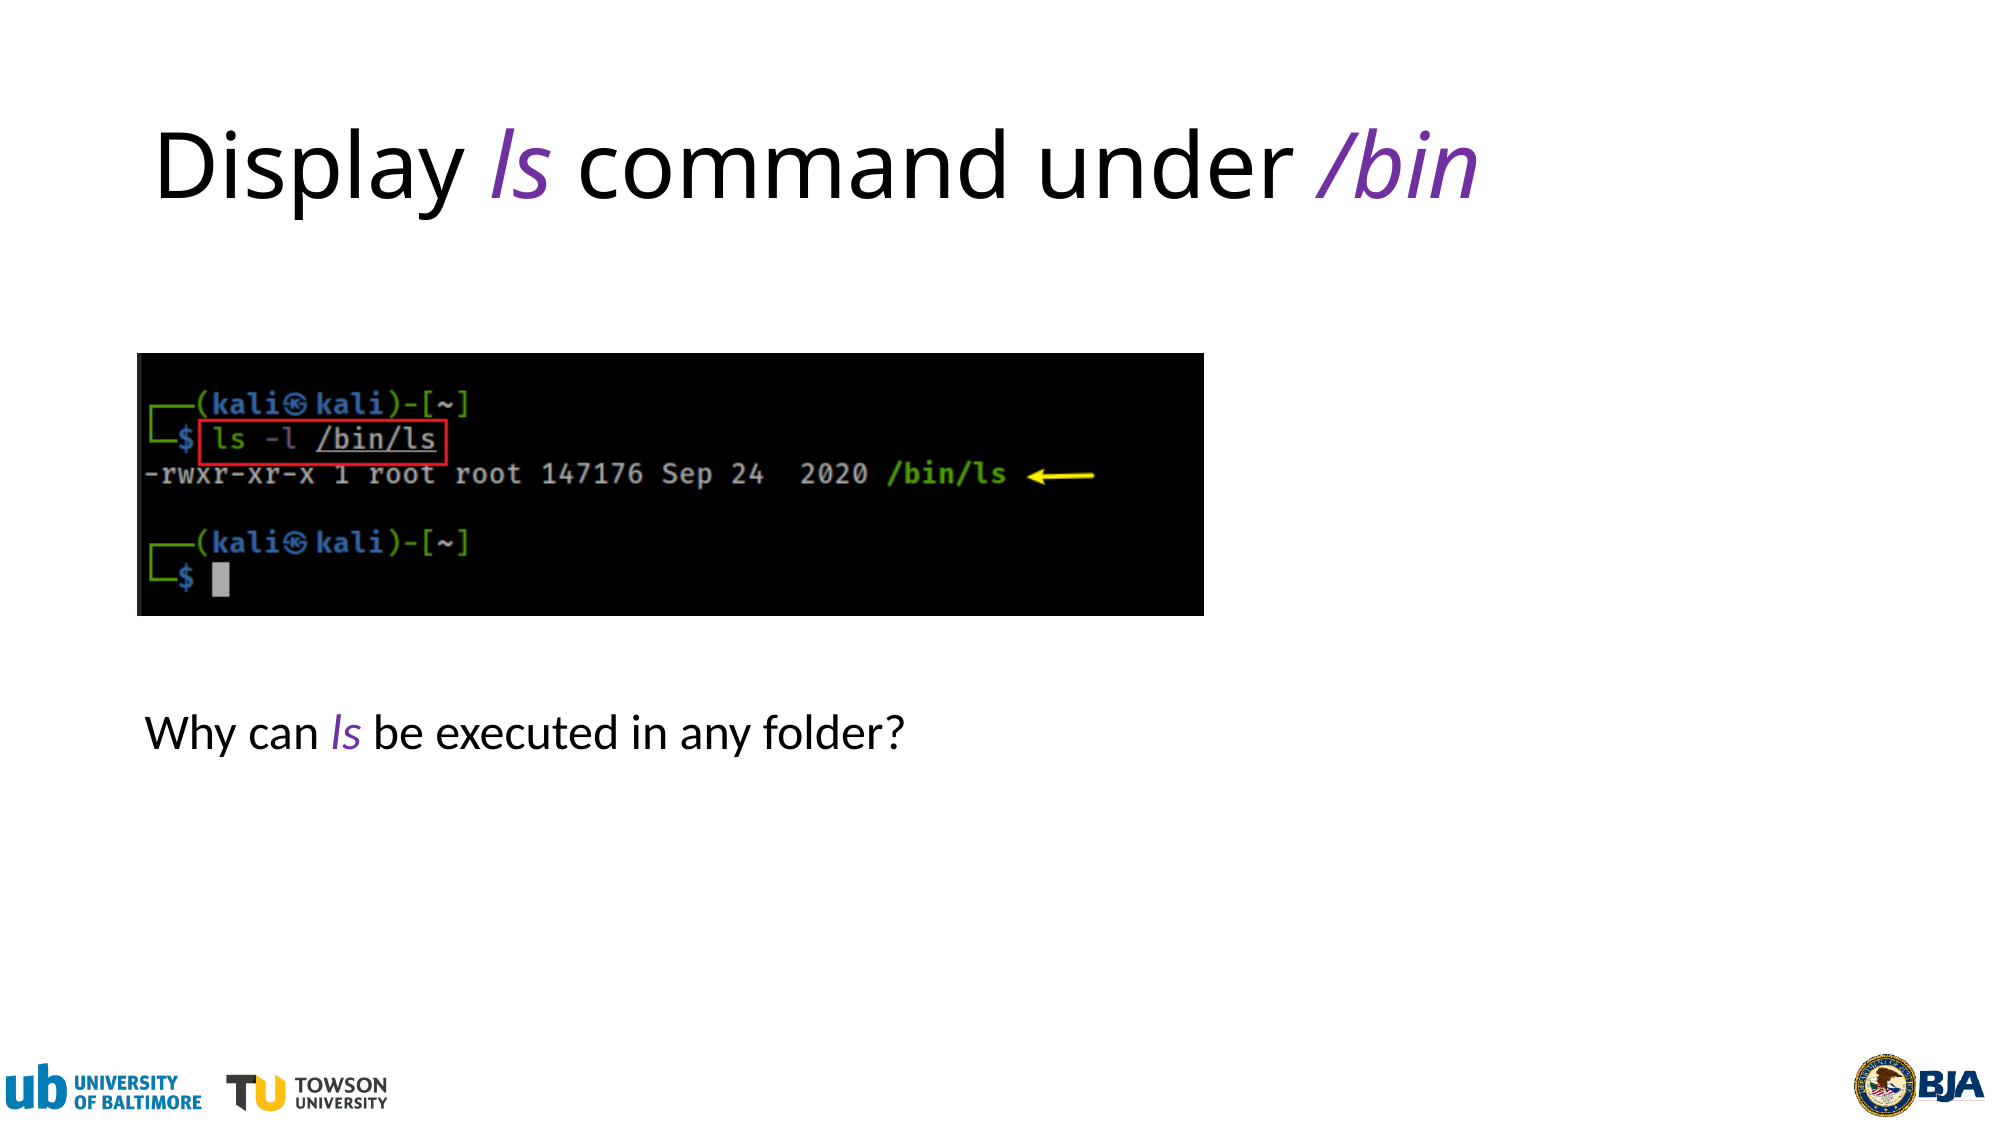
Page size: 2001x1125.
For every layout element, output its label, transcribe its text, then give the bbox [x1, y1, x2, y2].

picture [137, 353, 1204, 616]
title Display ls command under /bin [137, 59, 1863, 278]
text_box Why can ls be executed in any folder? [129, 692, 934, 768]
picture [0, 1031, 407, 1125]
picture [1854, 1054, 1986, 1117]
